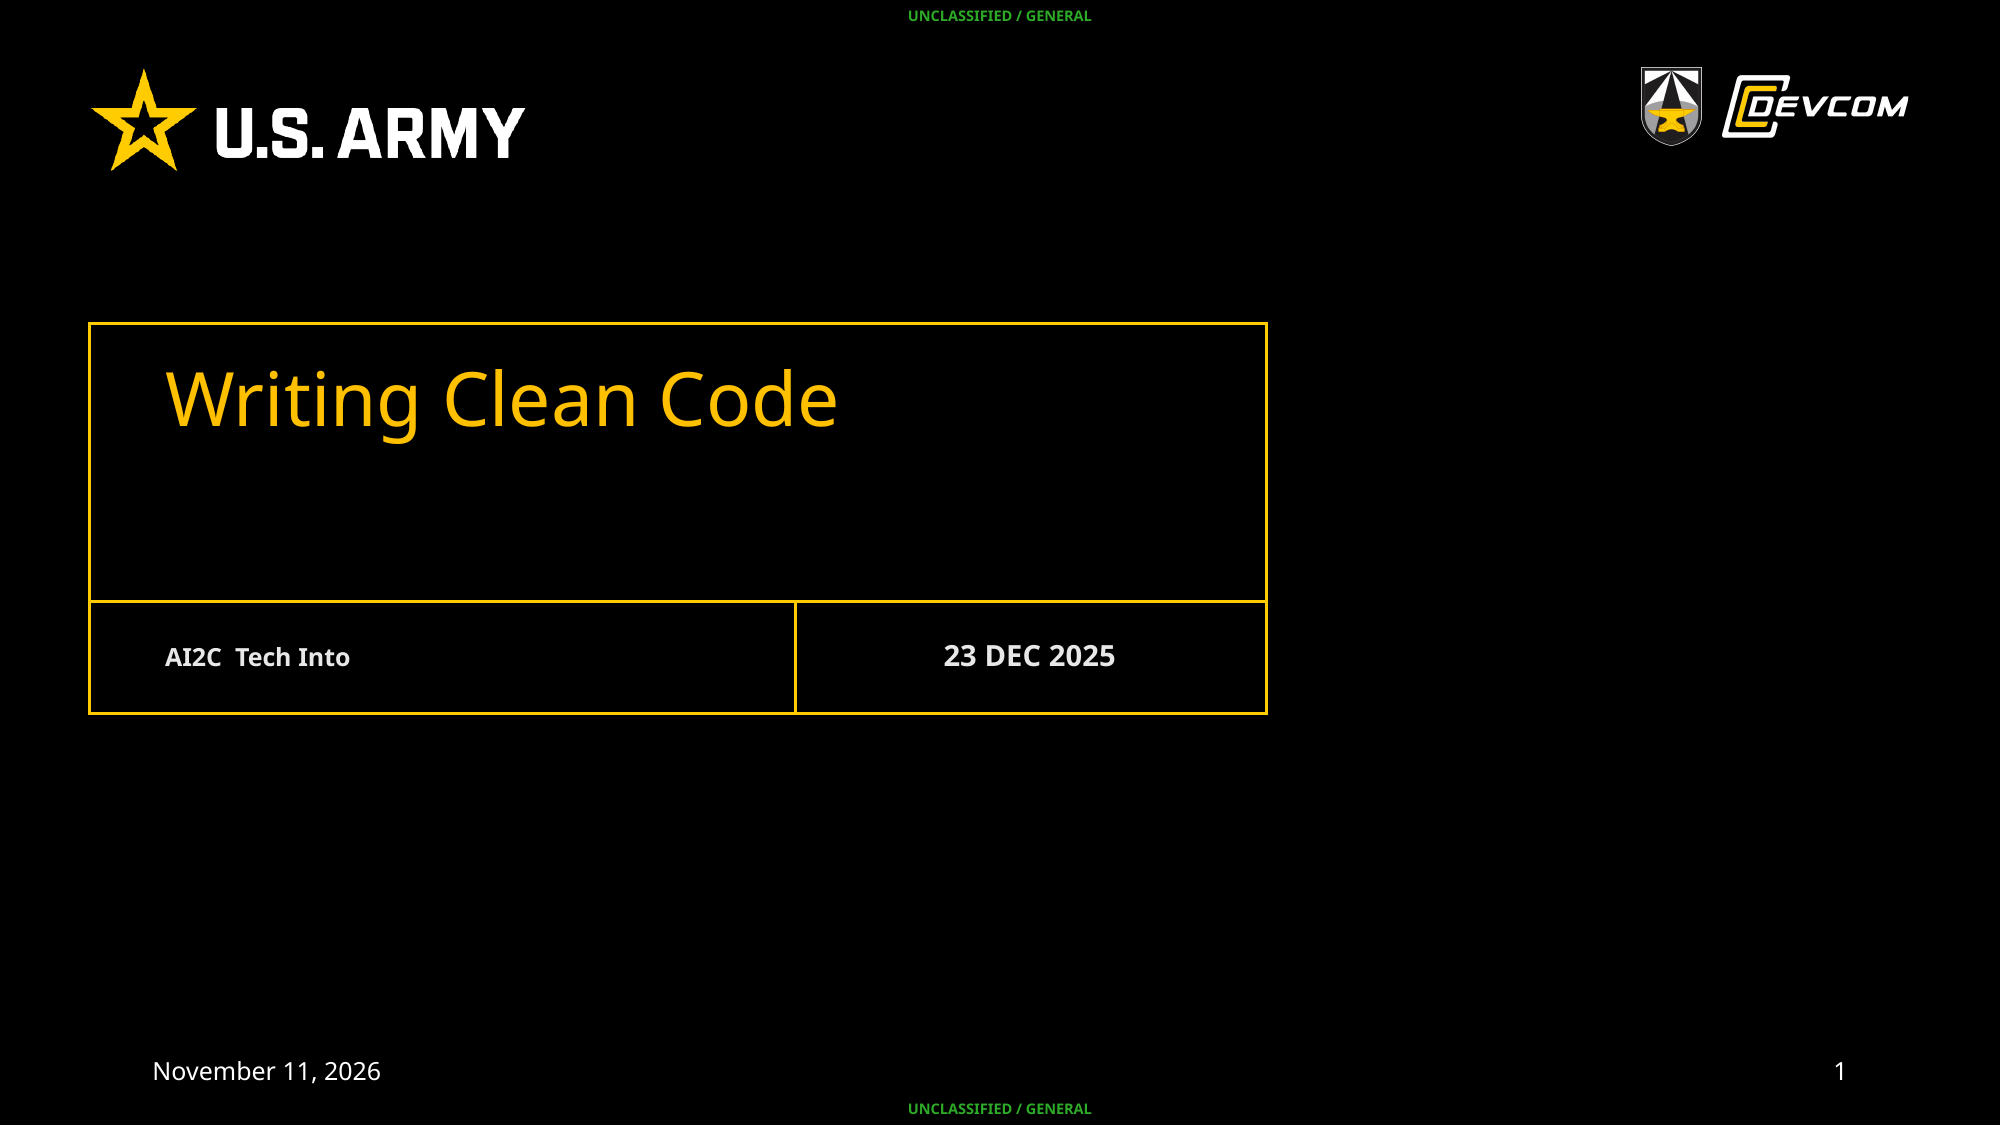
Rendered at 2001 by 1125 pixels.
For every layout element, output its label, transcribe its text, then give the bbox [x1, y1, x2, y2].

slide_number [137, 1042, 588, 1103]
slide_number 1 [1412, 1042, 1863, 1103]
picture [1641, 67, 1909, 146]
subtitle AI2C Tech Into [150, 620, 735, 696]
title Writing Clean Code [150, 361, 1205, 579]
list 23 DEC 2025 [855, 620, 1205, 696]
